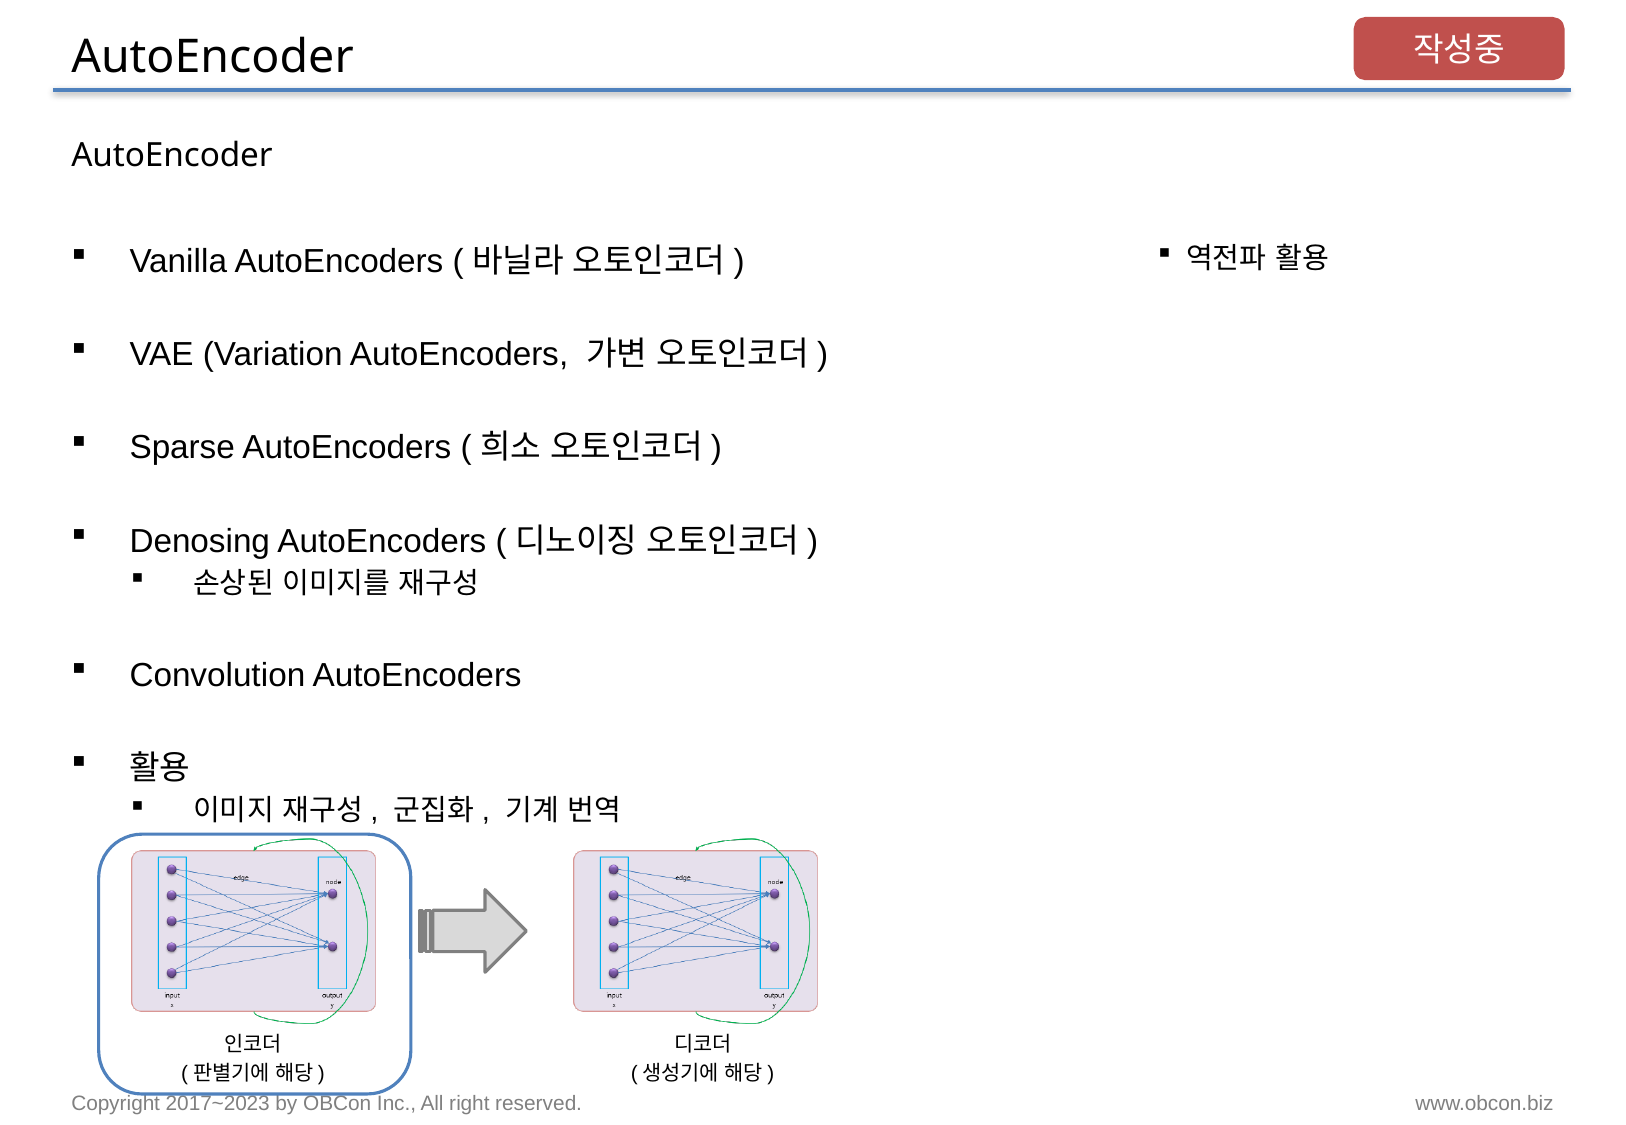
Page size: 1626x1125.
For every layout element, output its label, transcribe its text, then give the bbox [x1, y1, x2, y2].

picture [130, 838, 376, 1024]
list AutoEncoder [56, 125, 1569, 181]
text_box Vanilla AutoEncoders (바닐라 오토인코더) VAE (Variation AutoEncoders, 가변 오토인코더) Sparse AutoEncoders (희소 오토인코더) Denosing AutoEncoders (디노이징 오토인코더) 손상된 이미지를 재구성 Convolution AutoEncoders 활용 이미지 재구성, 군집화, 기계 번역 [56, 231, 1144, 881]
text_box 역전파 활용 [1143, 231, 1569, 282]
text_box [96, 832, 413, 1097]
title AutoEncoder [56, 19, 1569, 90]
text_box 디코더 (생성기에 해당) [588, 1030, 818, 1093]
text_box 작성중 [1353, 16, 1565, 81]
picture [572, 838, 818, 1024]
text_box [418, 887, 529, 975]
